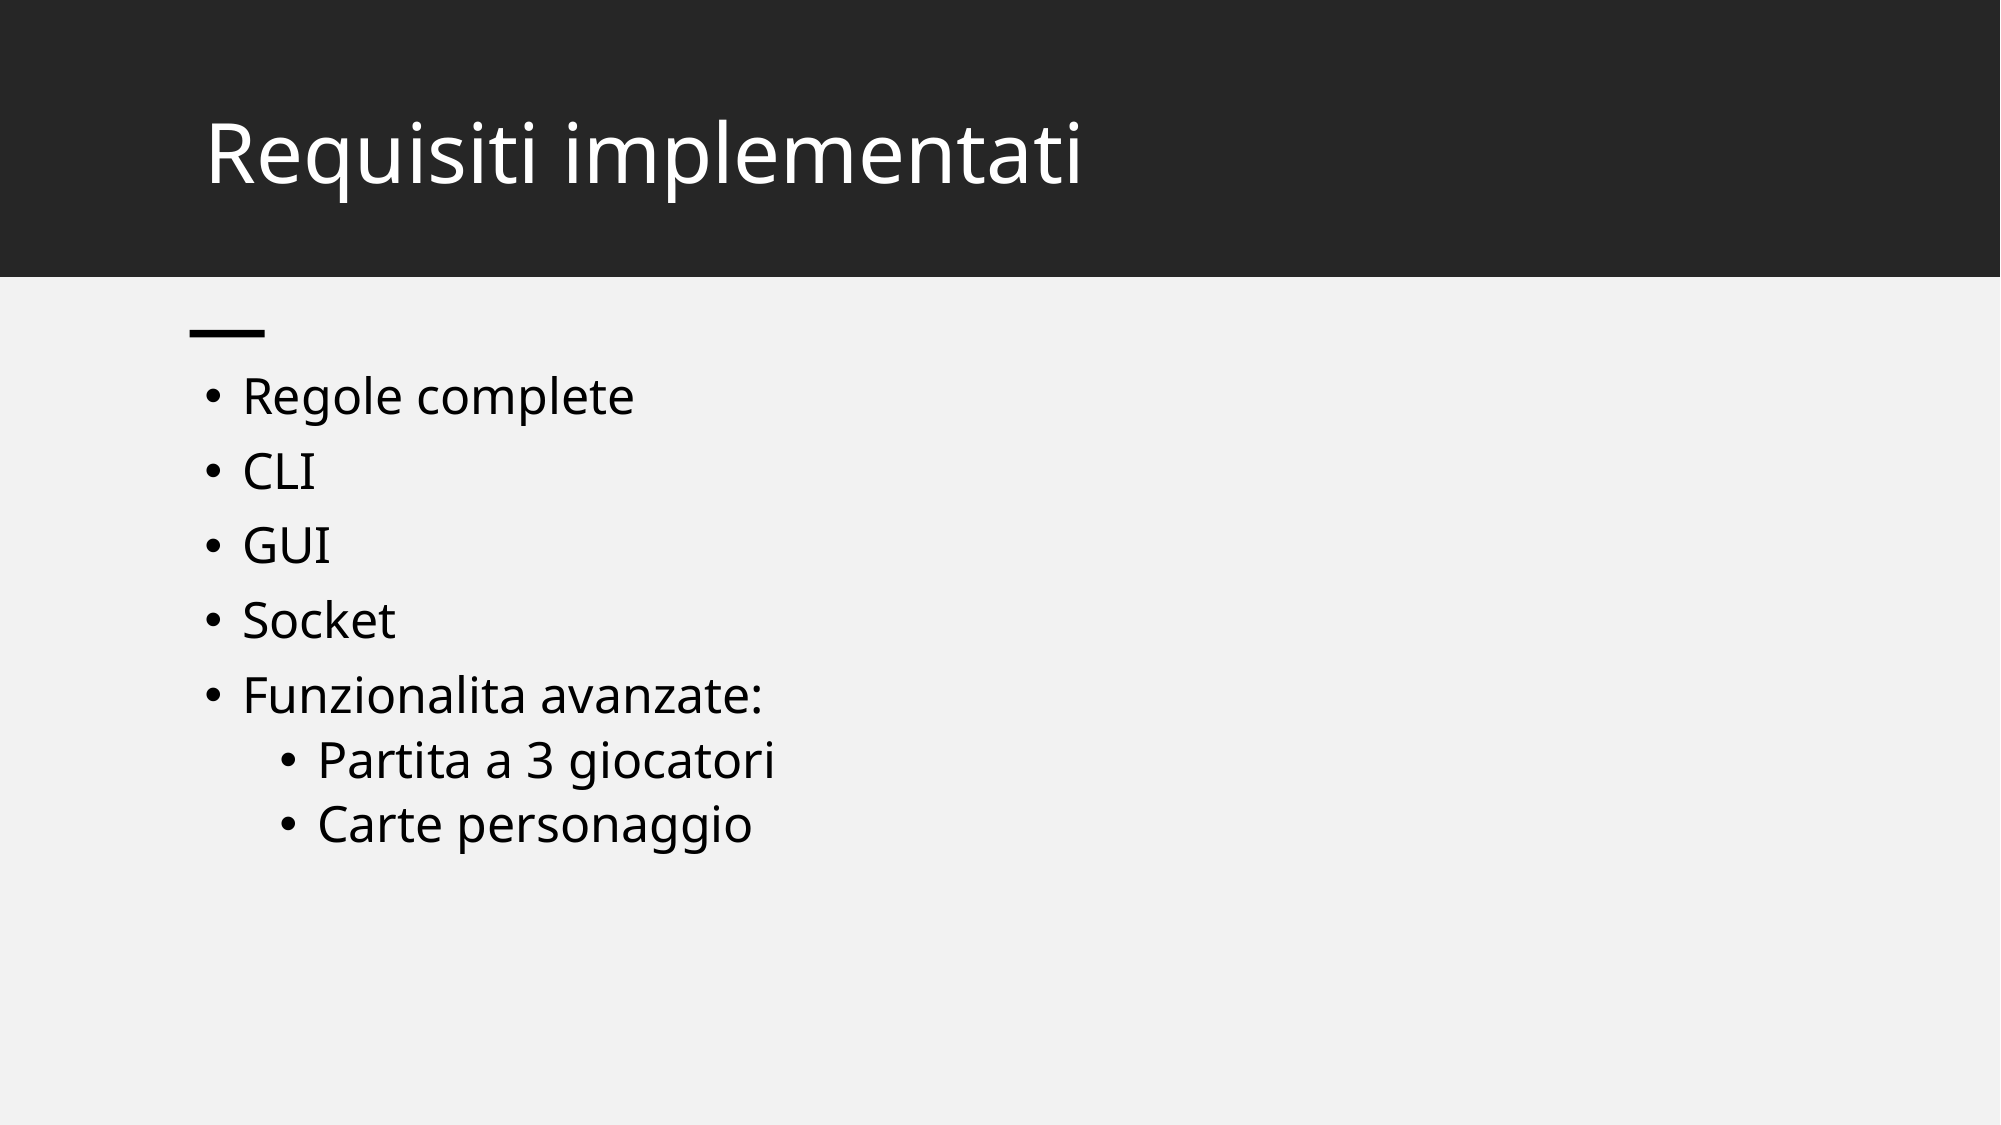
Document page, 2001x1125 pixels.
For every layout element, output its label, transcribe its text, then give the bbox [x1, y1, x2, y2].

title Requisiti implementati [189, 104, 1812, 253]
list Regole complete CLI GUI Socket Funzionalita avanzate: Partita a 3 giocatori Carte personaggio [189, 363, 1811, 1014]
text_box [0, 276, 2000, 1125]
text_box [189, 329, 266, 338]
text_box [0, 0, 2000, 276]
